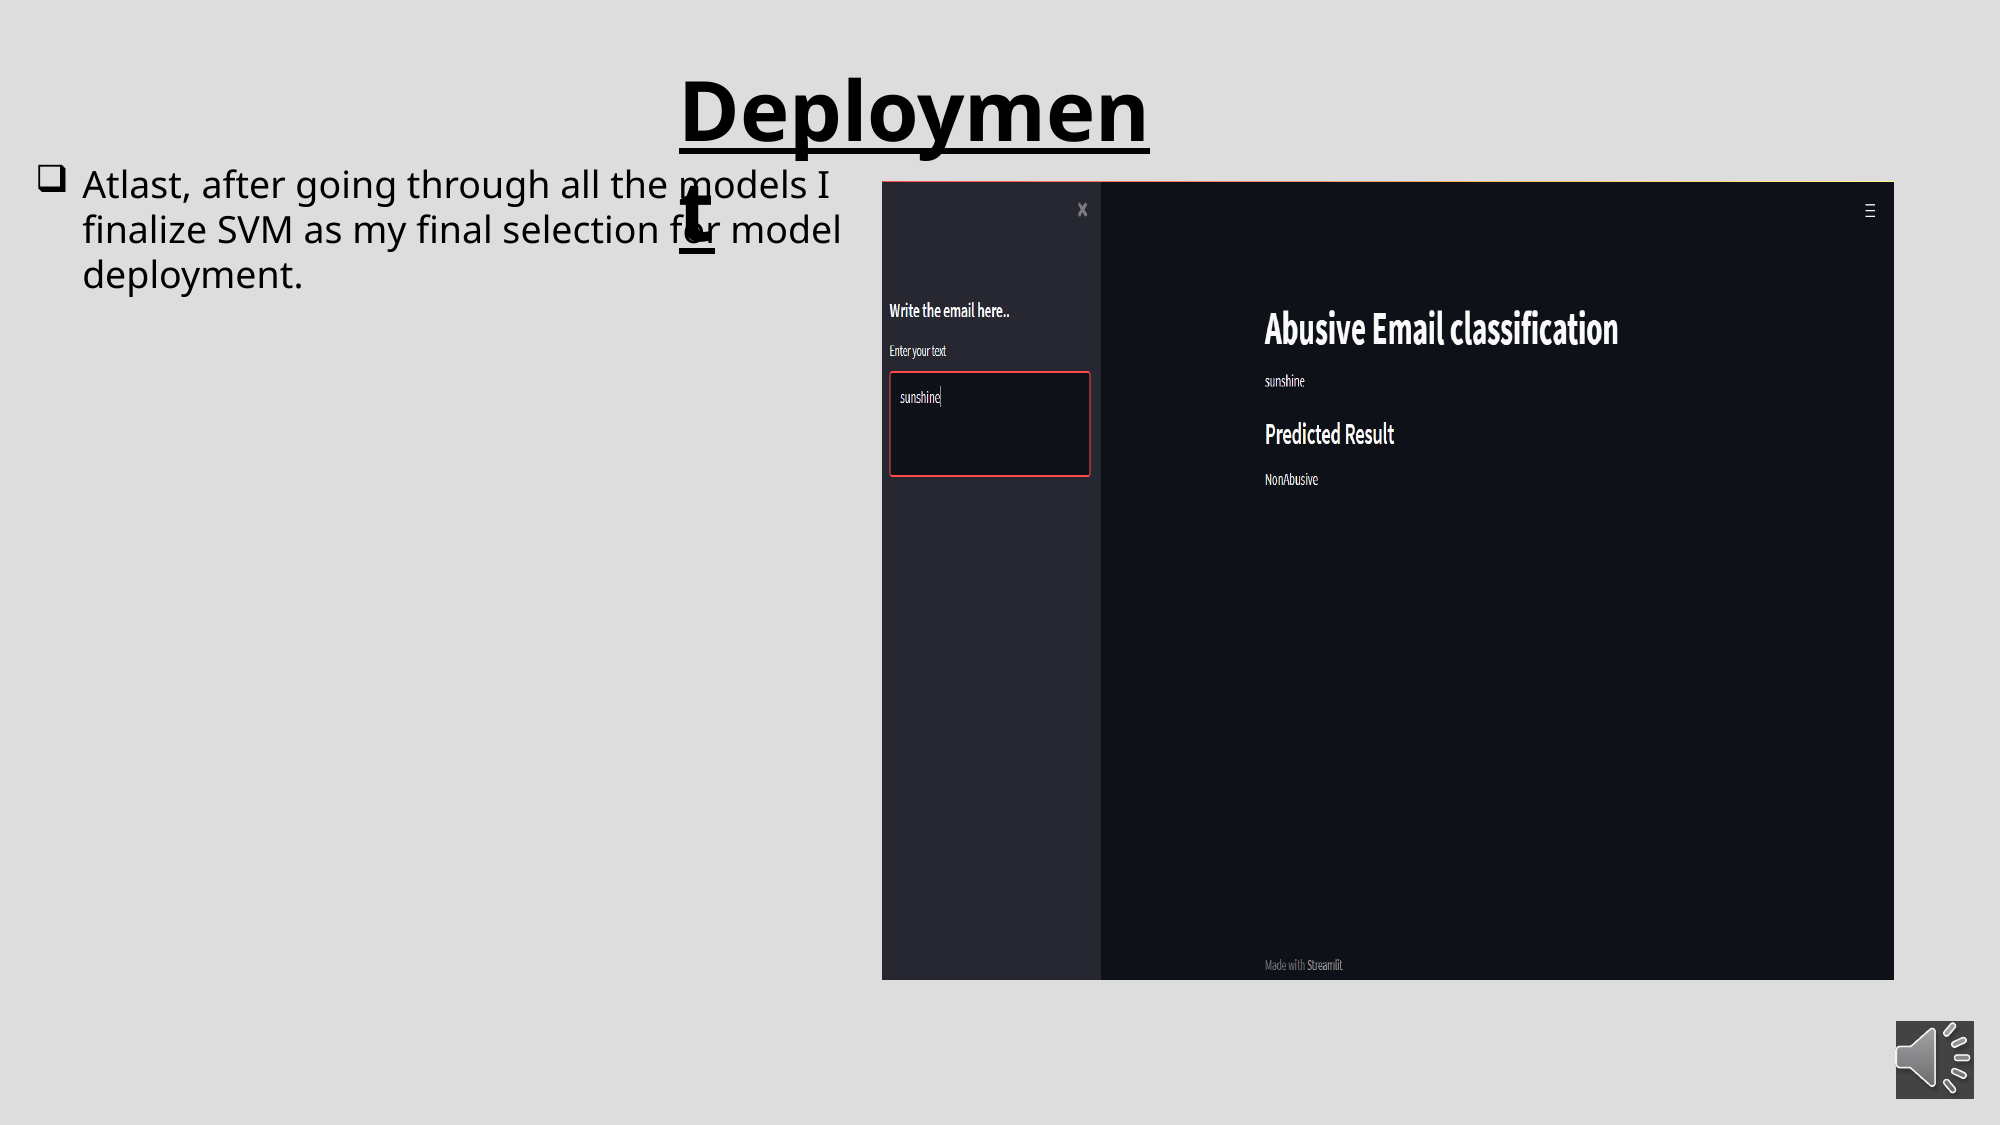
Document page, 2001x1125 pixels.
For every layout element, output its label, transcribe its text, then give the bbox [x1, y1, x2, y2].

text_box Atlast, after going through all the models I finalize SVM as my final selection for model deployment. [20, 153, 863, 304]
picture [1894, 1019, 1976, 1101]
picture [882, 181, 1894, 981]
text_box Deployment [664, 50, 1180, 266]
